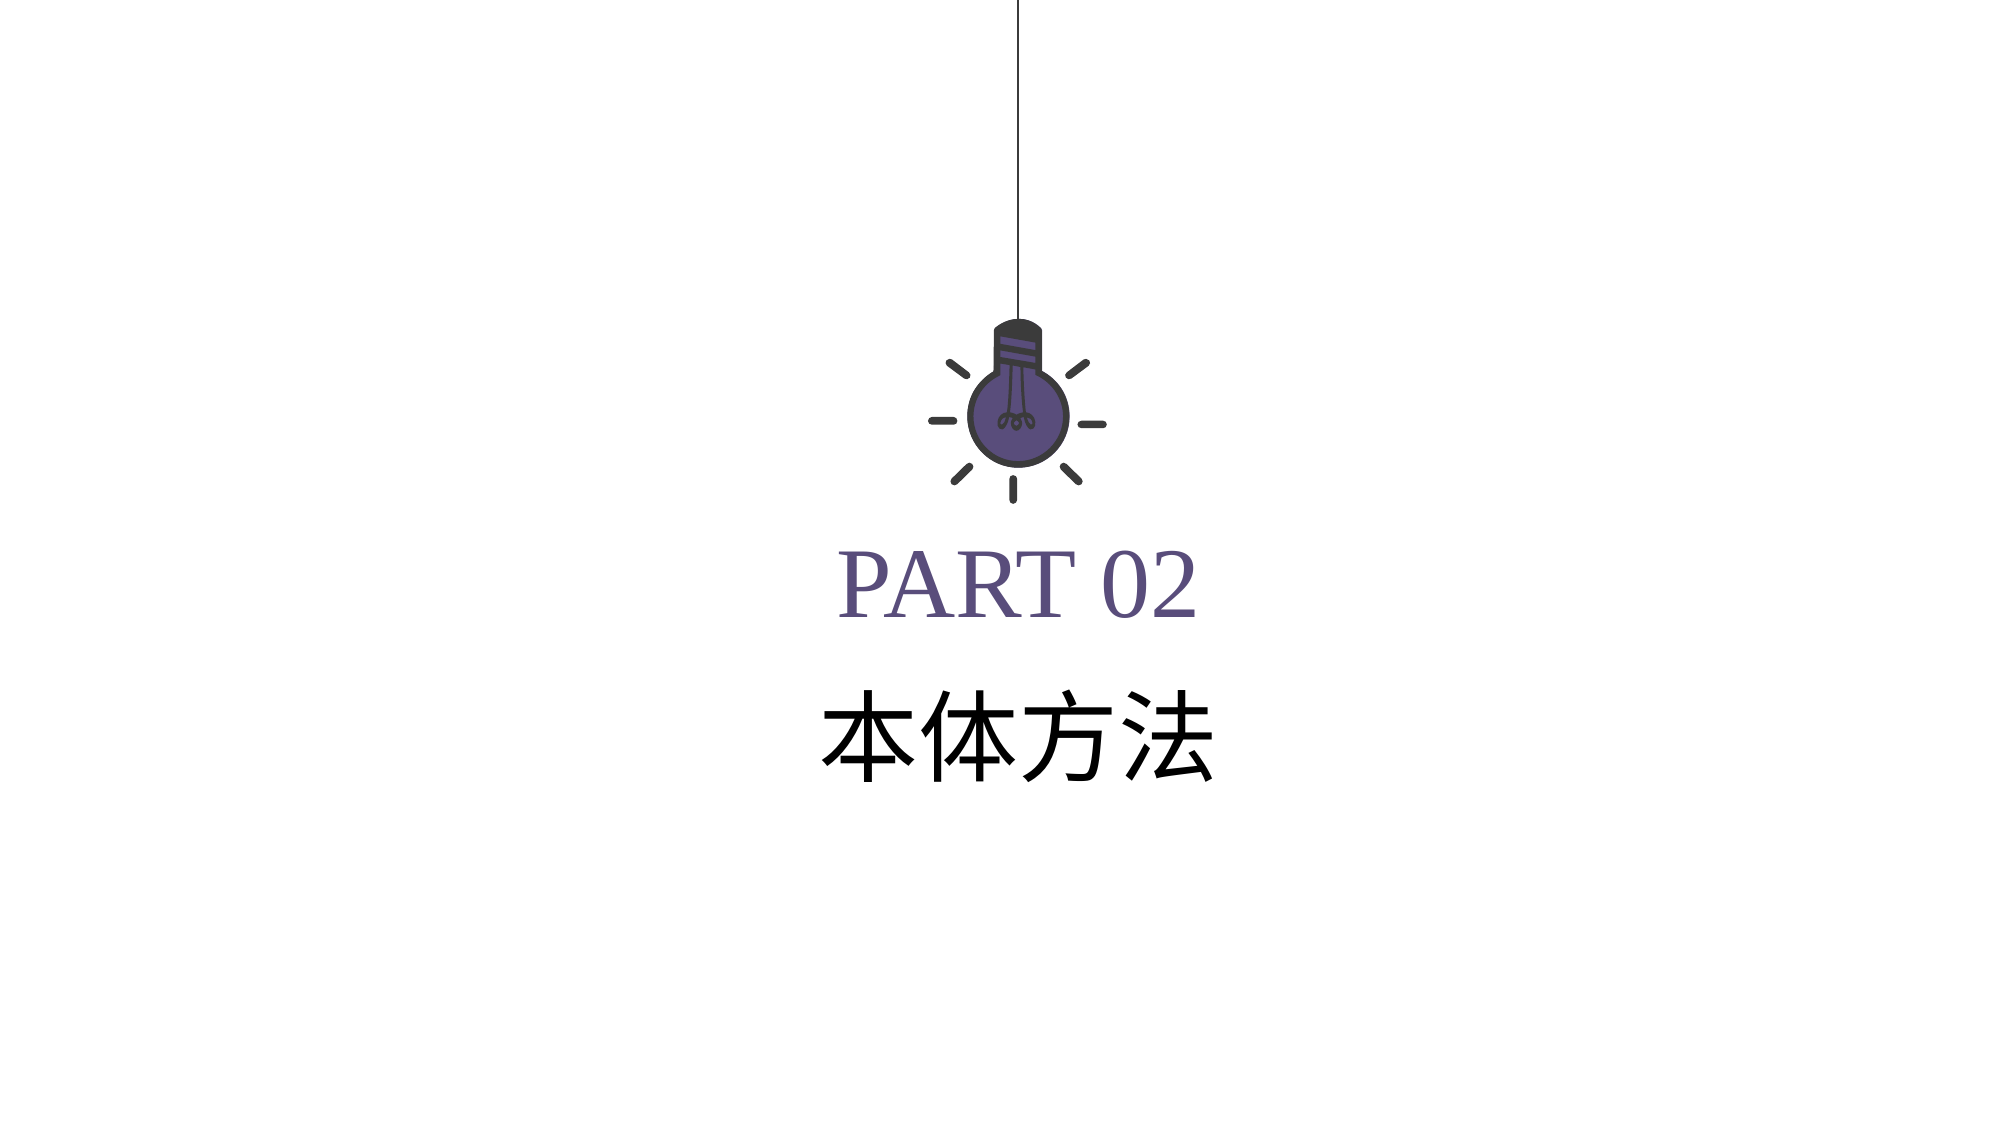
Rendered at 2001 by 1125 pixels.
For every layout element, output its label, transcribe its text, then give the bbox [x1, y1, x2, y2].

text_box 本体方法 [450, 667, 1587, 803]
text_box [927, 0, 1107, 504]
text_box PART 02 [662, 509, 1375, 645]
